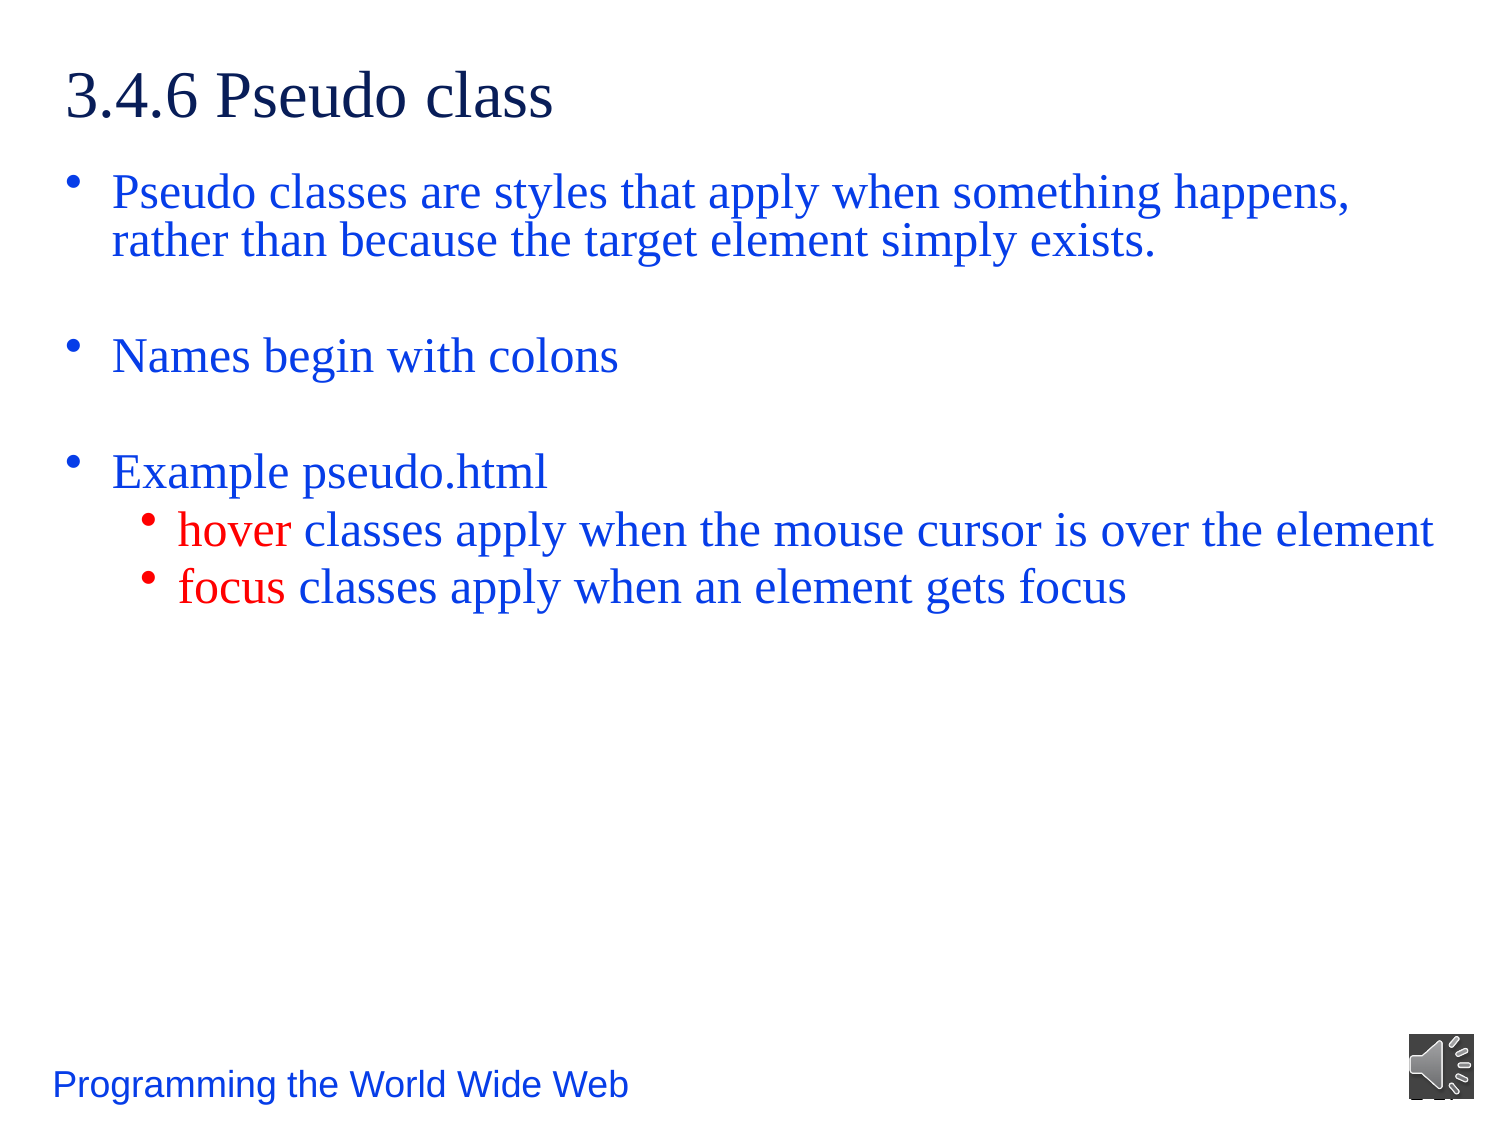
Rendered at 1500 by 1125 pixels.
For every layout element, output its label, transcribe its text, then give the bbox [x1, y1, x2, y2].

title 3.4.6 Pseudo class [50, 49, 1463, 138]
picture [1408, 1033, 1476, 1101]
list Pseudo classes are styles that apply when something happens, rather than because the target element simply exists. Names begin with colons Example pseudo.html hover classes apply when the mouse cursor is over the element focus classes apply when an element gets focus [50, 162, 1463, 1025]
